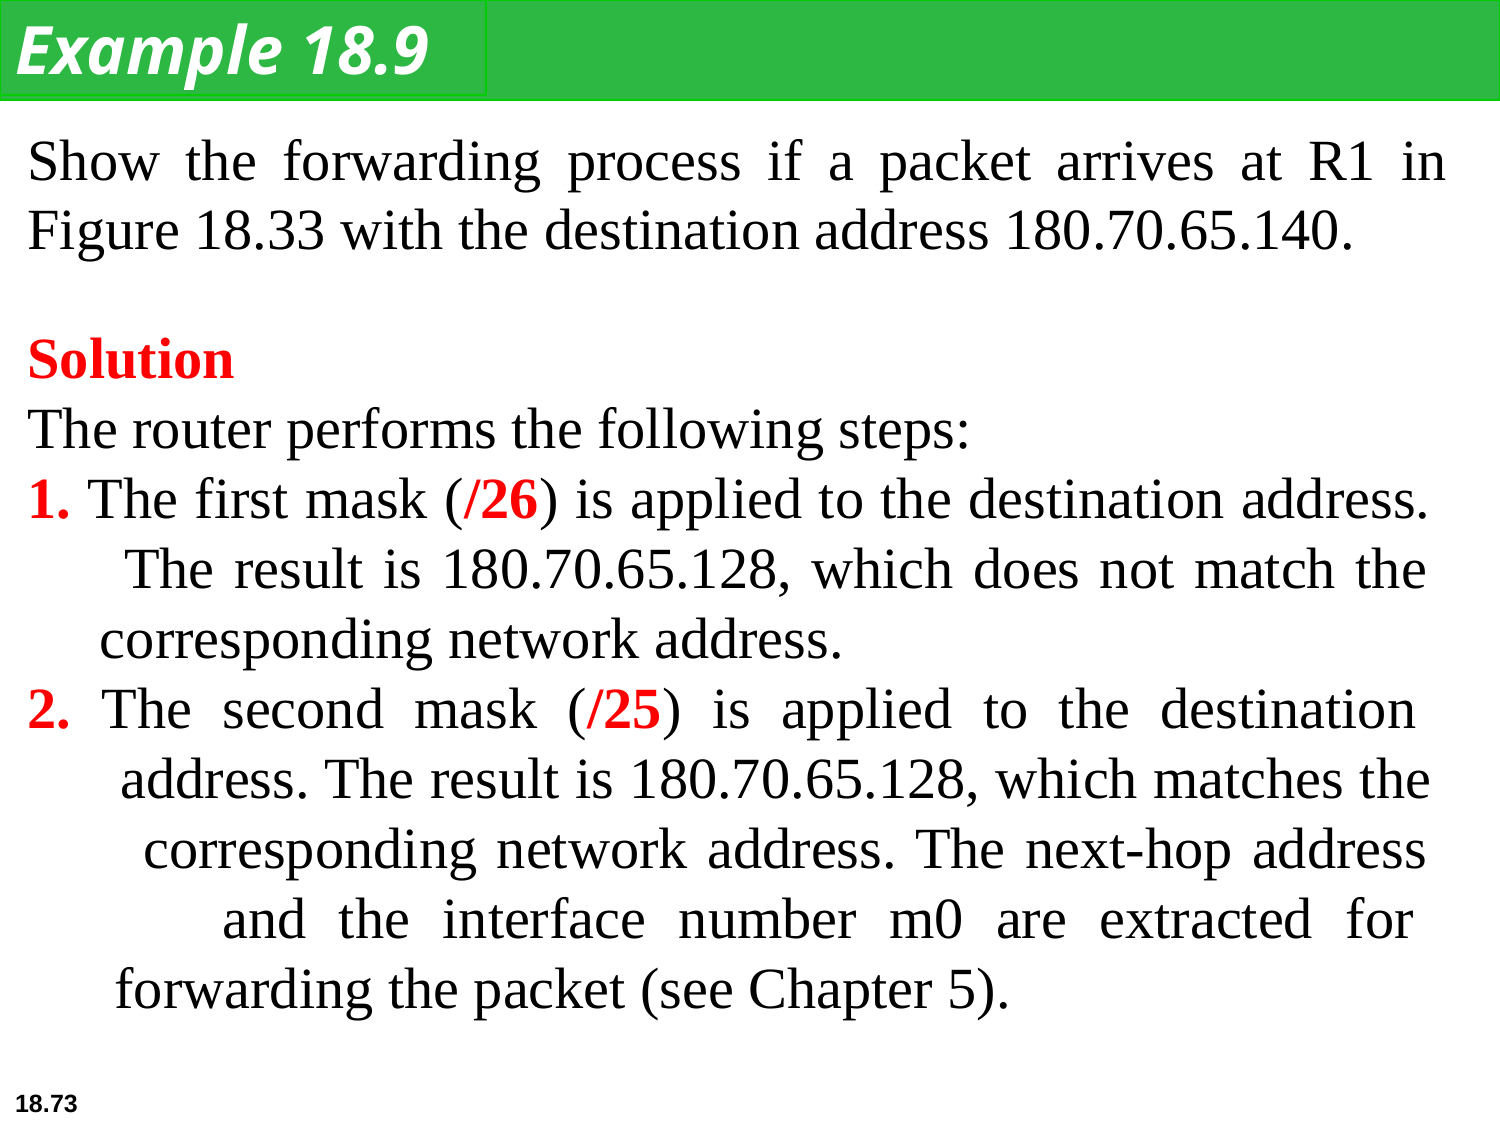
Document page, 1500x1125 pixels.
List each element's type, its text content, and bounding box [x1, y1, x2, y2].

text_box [0, 0, 1500, 101]
text_box Solution The router performs the following steps: 1. The first mask (/26) is applied to the destination address. The result is 180.70.65.128, which does not match the corresponding network address. 2. The second mask (/25) is applied to the destination address. The result is 180.70.65.128, which matches the corresponding network address. The next-hop address and the interface number m0 are extracted for forwarding the packet (see Chapter 5). [12, 312, 1463, 1028]
text_box Show the forwarding process if a packet arrives at R1 in Figure 18.33 with the destination address 180.70.65.140. [12, 114, 1463, 270]
text_box 18.73 [0, 1049, 313, 1125]
